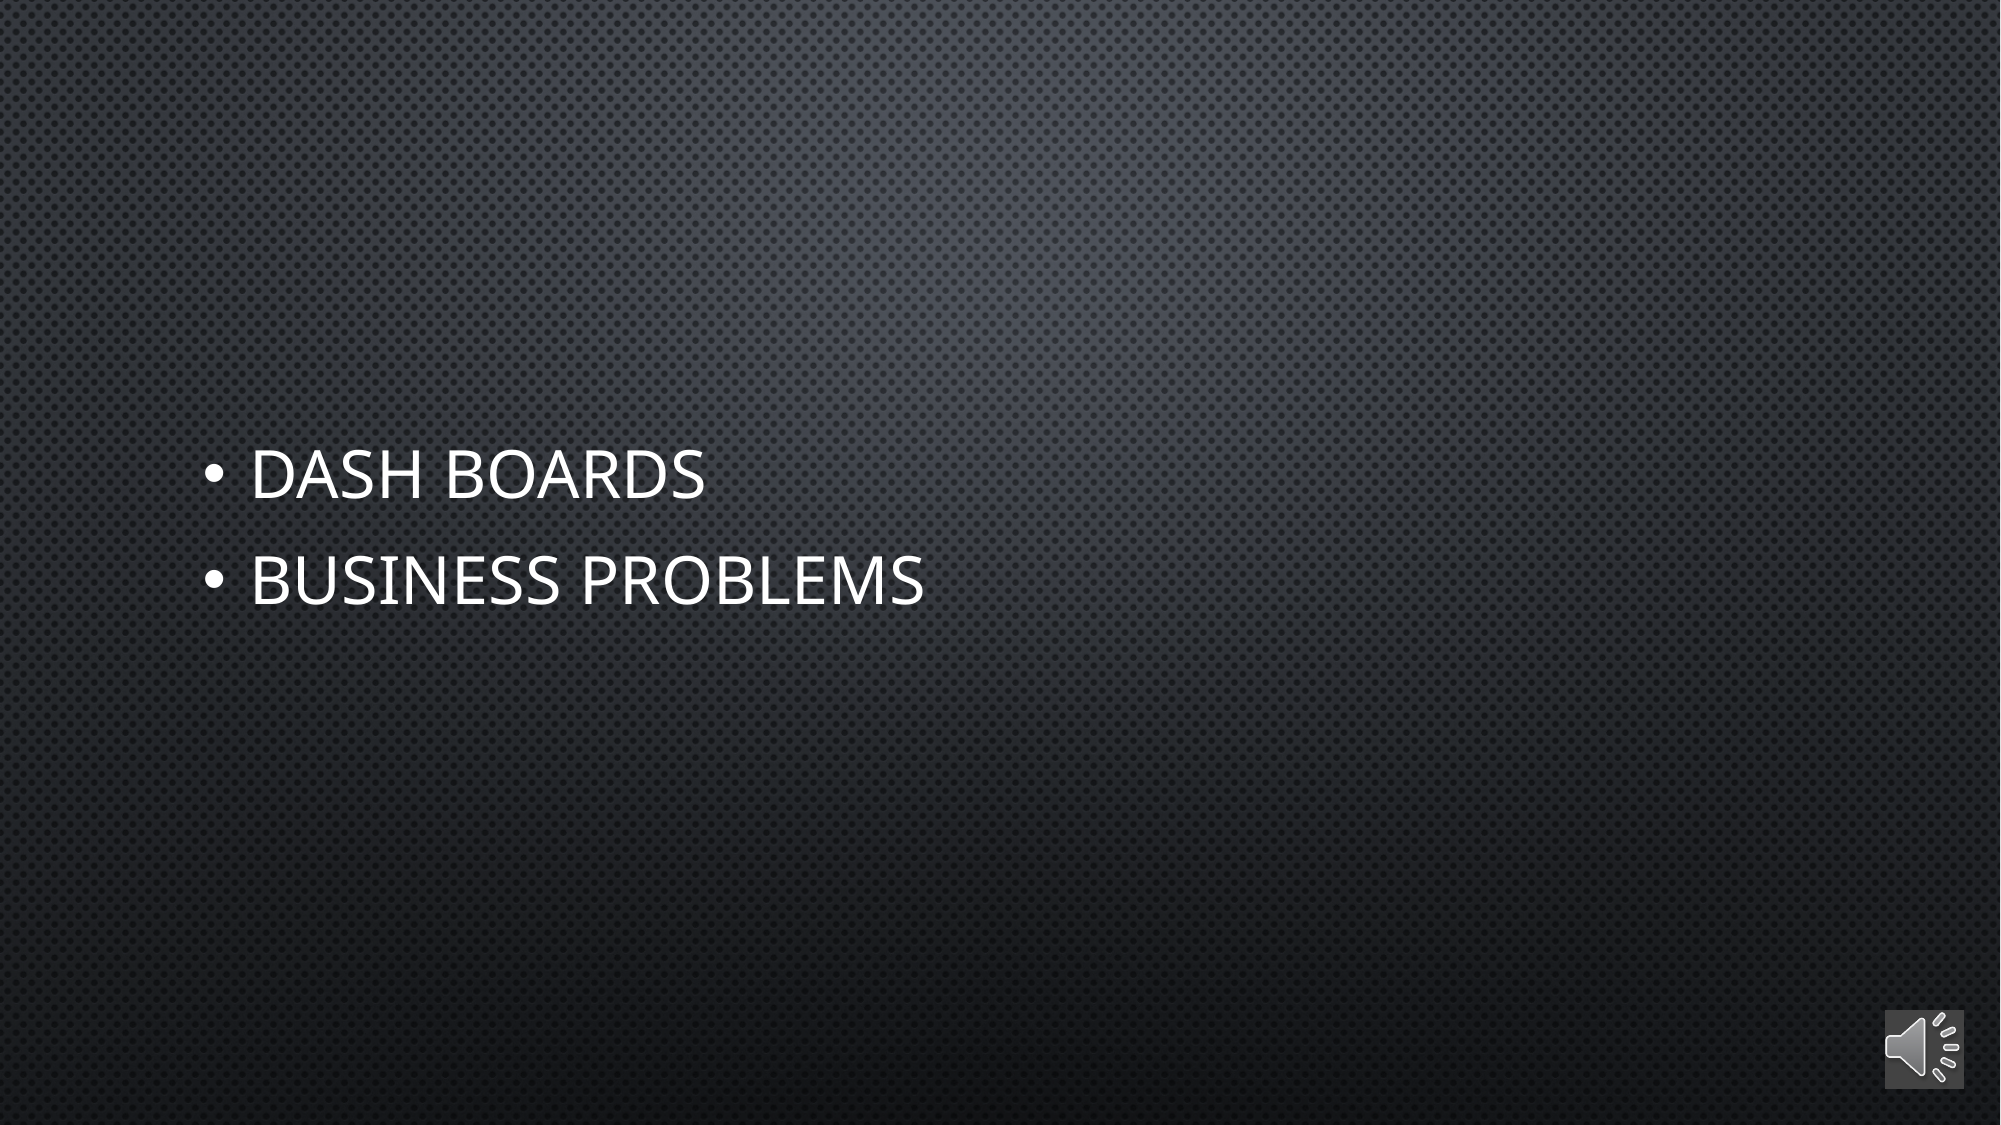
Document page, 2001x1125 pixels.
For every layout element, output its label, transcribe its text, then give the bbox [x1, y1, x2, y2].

picture [1884, 1009, 1965, 1090]
list Dash boards Business problems [187, 268, 1813, 782]
